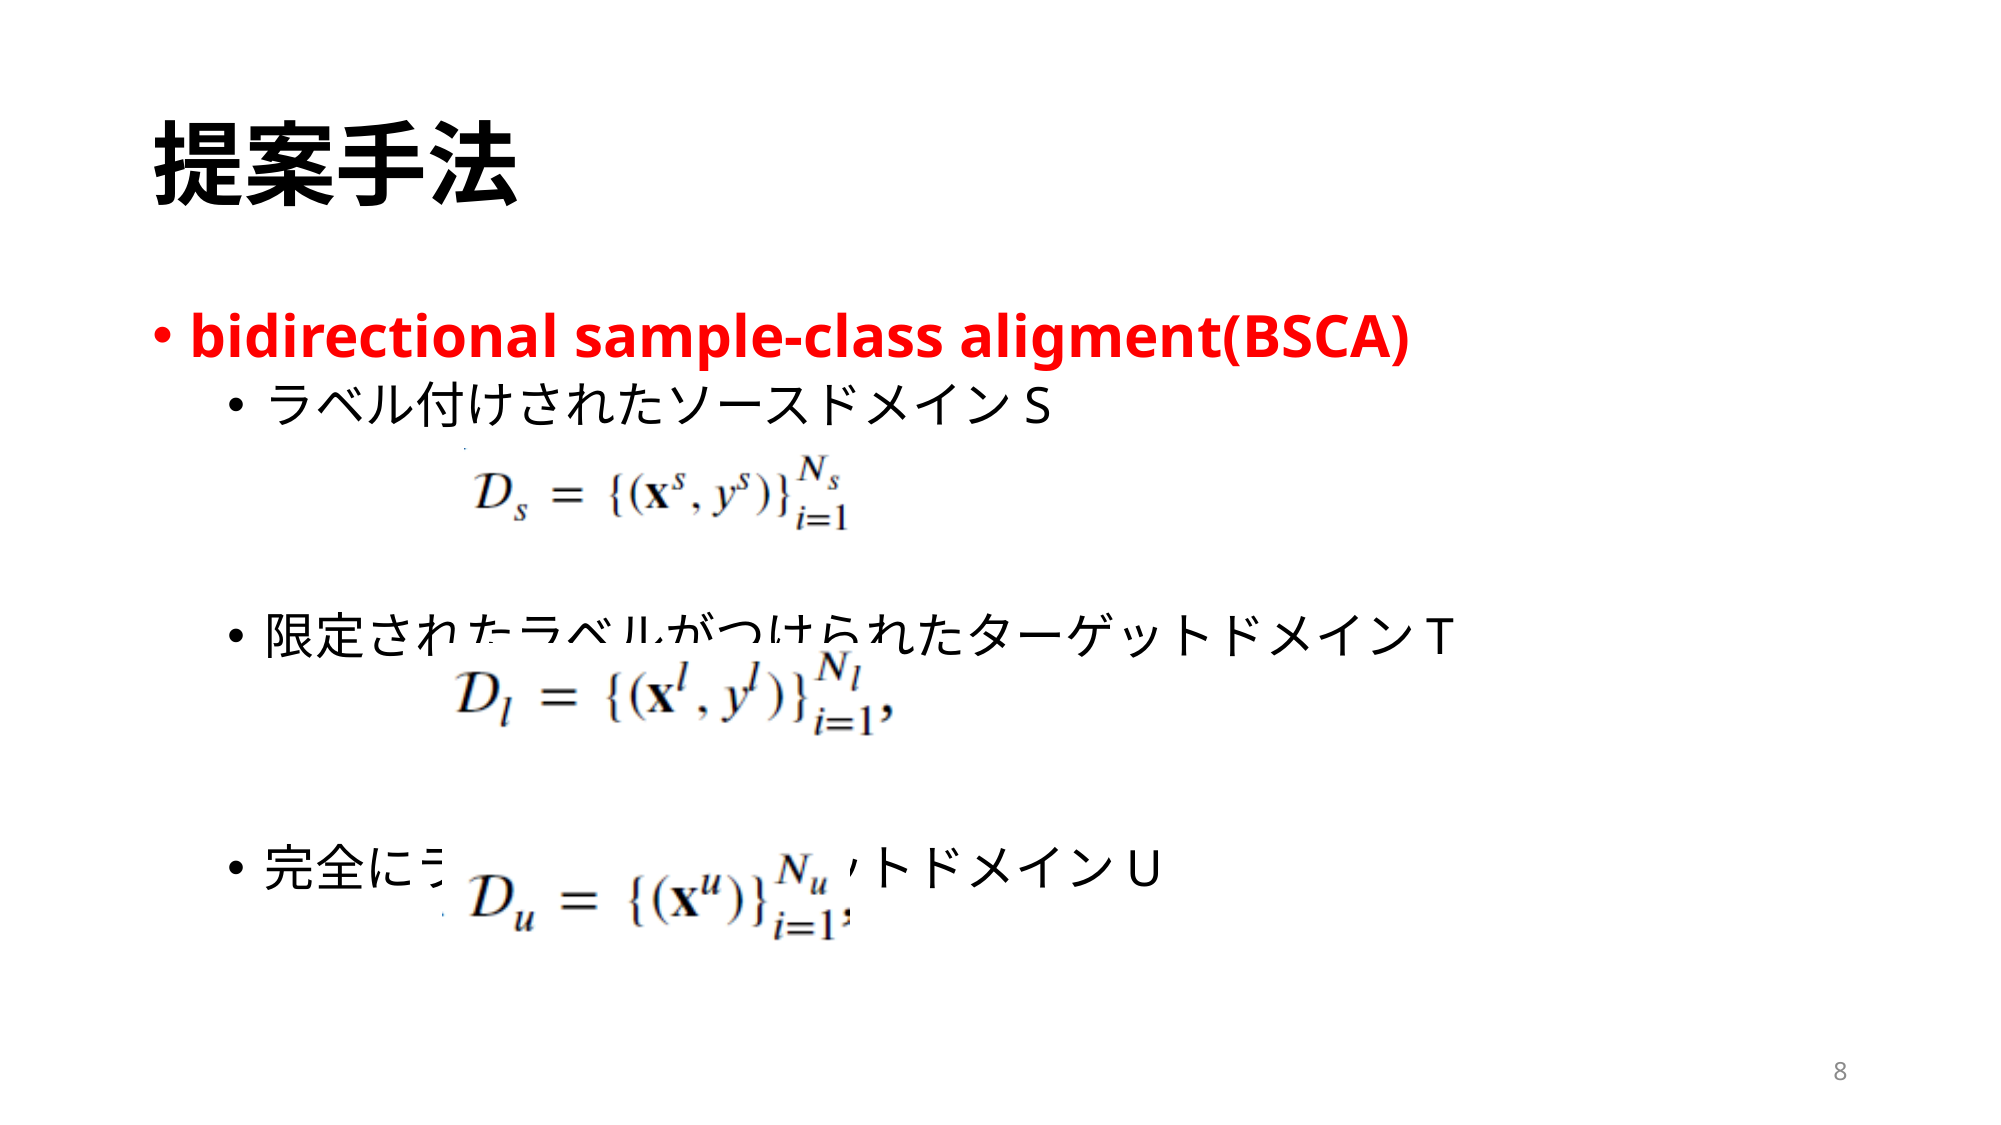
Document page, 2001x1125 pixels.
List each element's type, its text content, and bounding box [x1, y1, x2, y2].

picture [442, 841, 850, 949]
picture [464, 448, 853, 543]
slide_number 8 [1412, 1042, 1863, 1103]
list bidirectional sample-class aligment(BSCA) ラベル付けされたソースドメインS 限定されたラベルがつけられたターゲットドメインT 完全にラベルないターゲットドメインU [137, 299, 1863, 1014]
title 提案手法 [137, 59, 1863, 278]
picture [443, 643, 899, 742]
